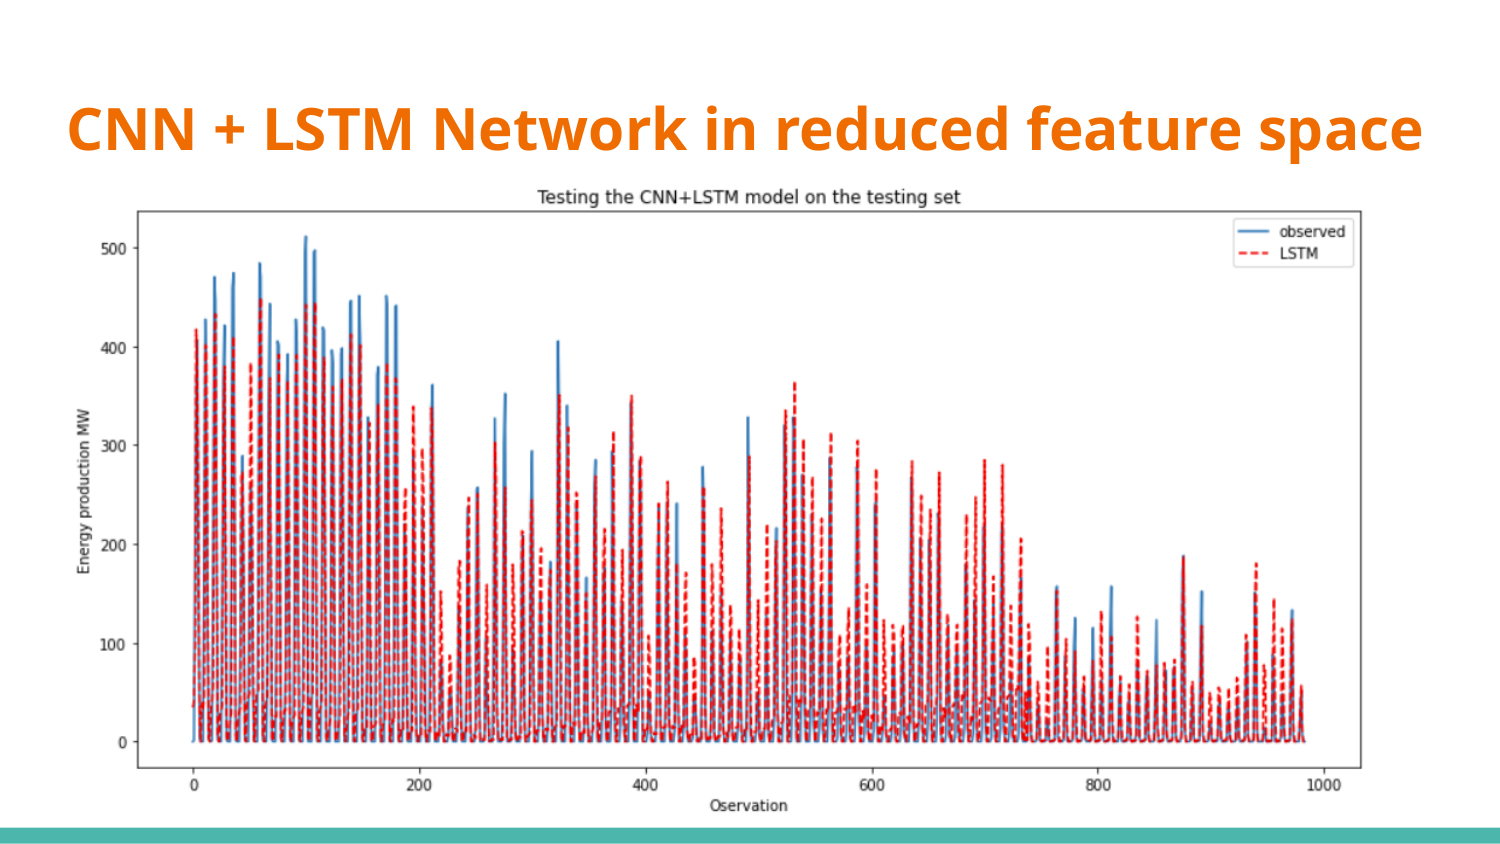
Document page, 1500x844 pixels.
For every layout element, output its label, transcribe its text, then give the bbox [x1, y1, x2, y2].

picture [50, 174, 1410, 825]
title CNN + LSTM Network in reduced feature space [51, 72, 1449, 189]
